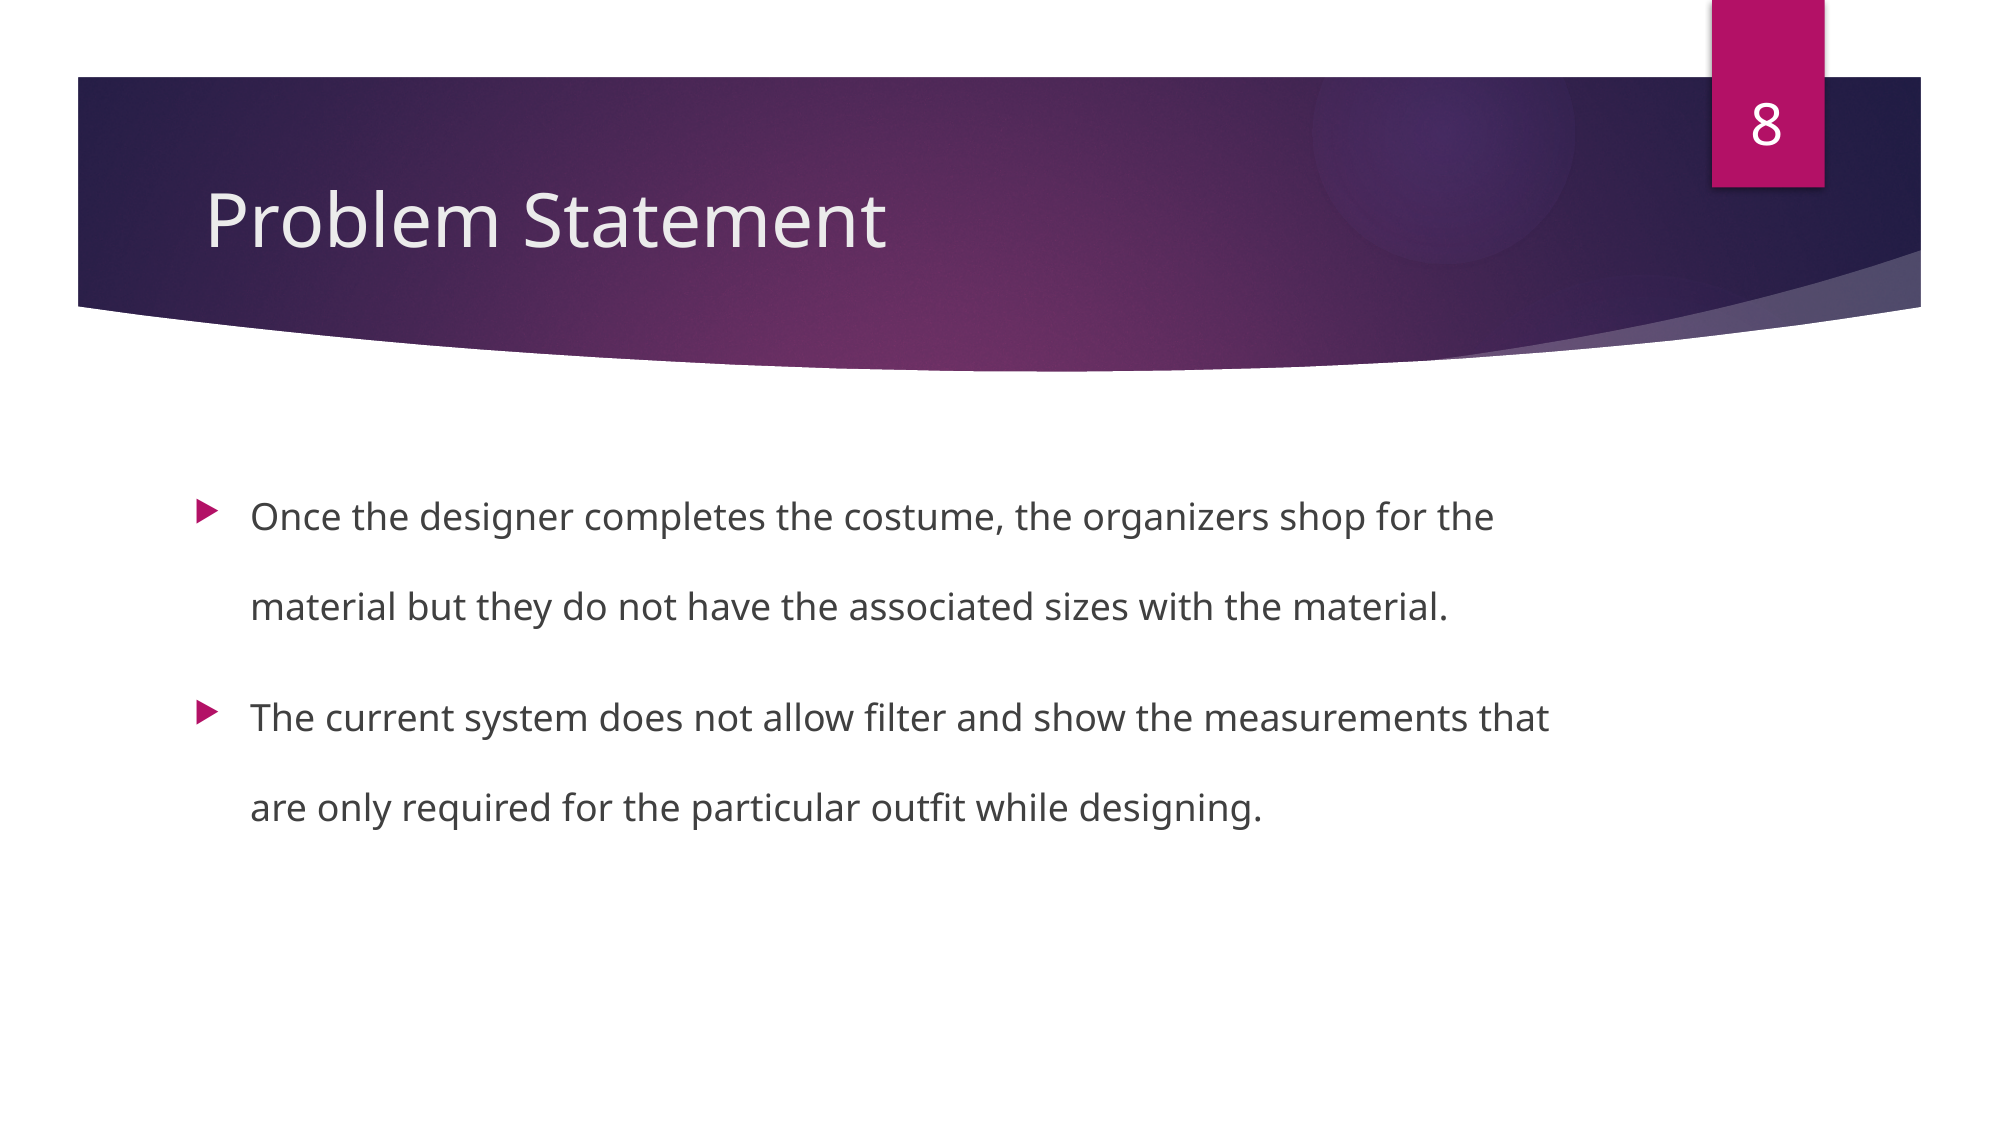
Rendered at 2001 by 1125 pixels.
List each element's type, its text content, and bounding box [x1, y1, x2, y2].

list Once the designer completes the costume, the organizers shop for the material but they do not have the associated sizes with the material. The current system does not allow filter and show the measurements that are only required for the particular outfit while designing. [178, 440, 1627, 1002]
slide_number 8 [1698, 48, 1836, 175]
title Problem Statement [189, 159, 1627, 276]
